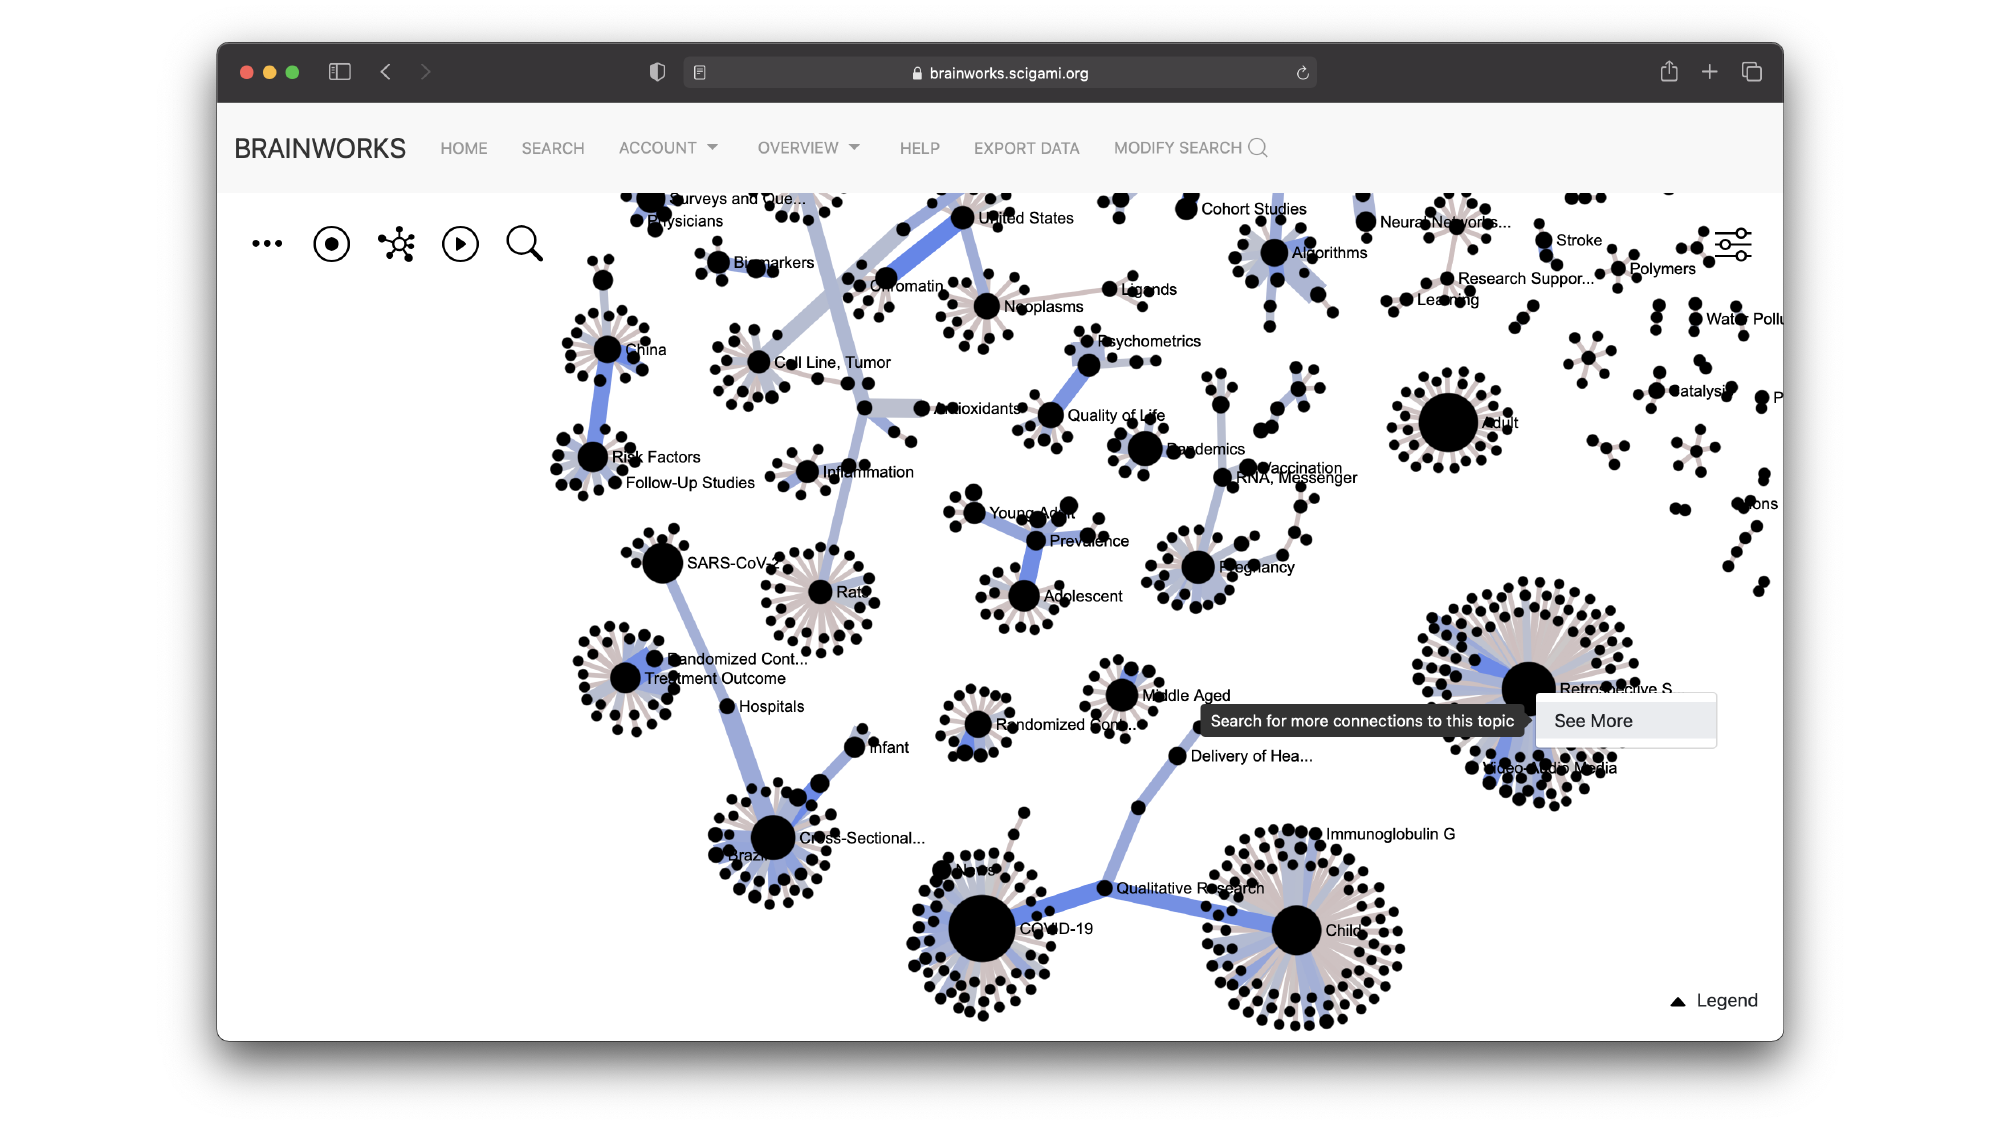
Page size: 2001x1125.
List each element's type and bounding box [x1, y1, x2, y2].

picture [153, 0, 1847, 1125]
